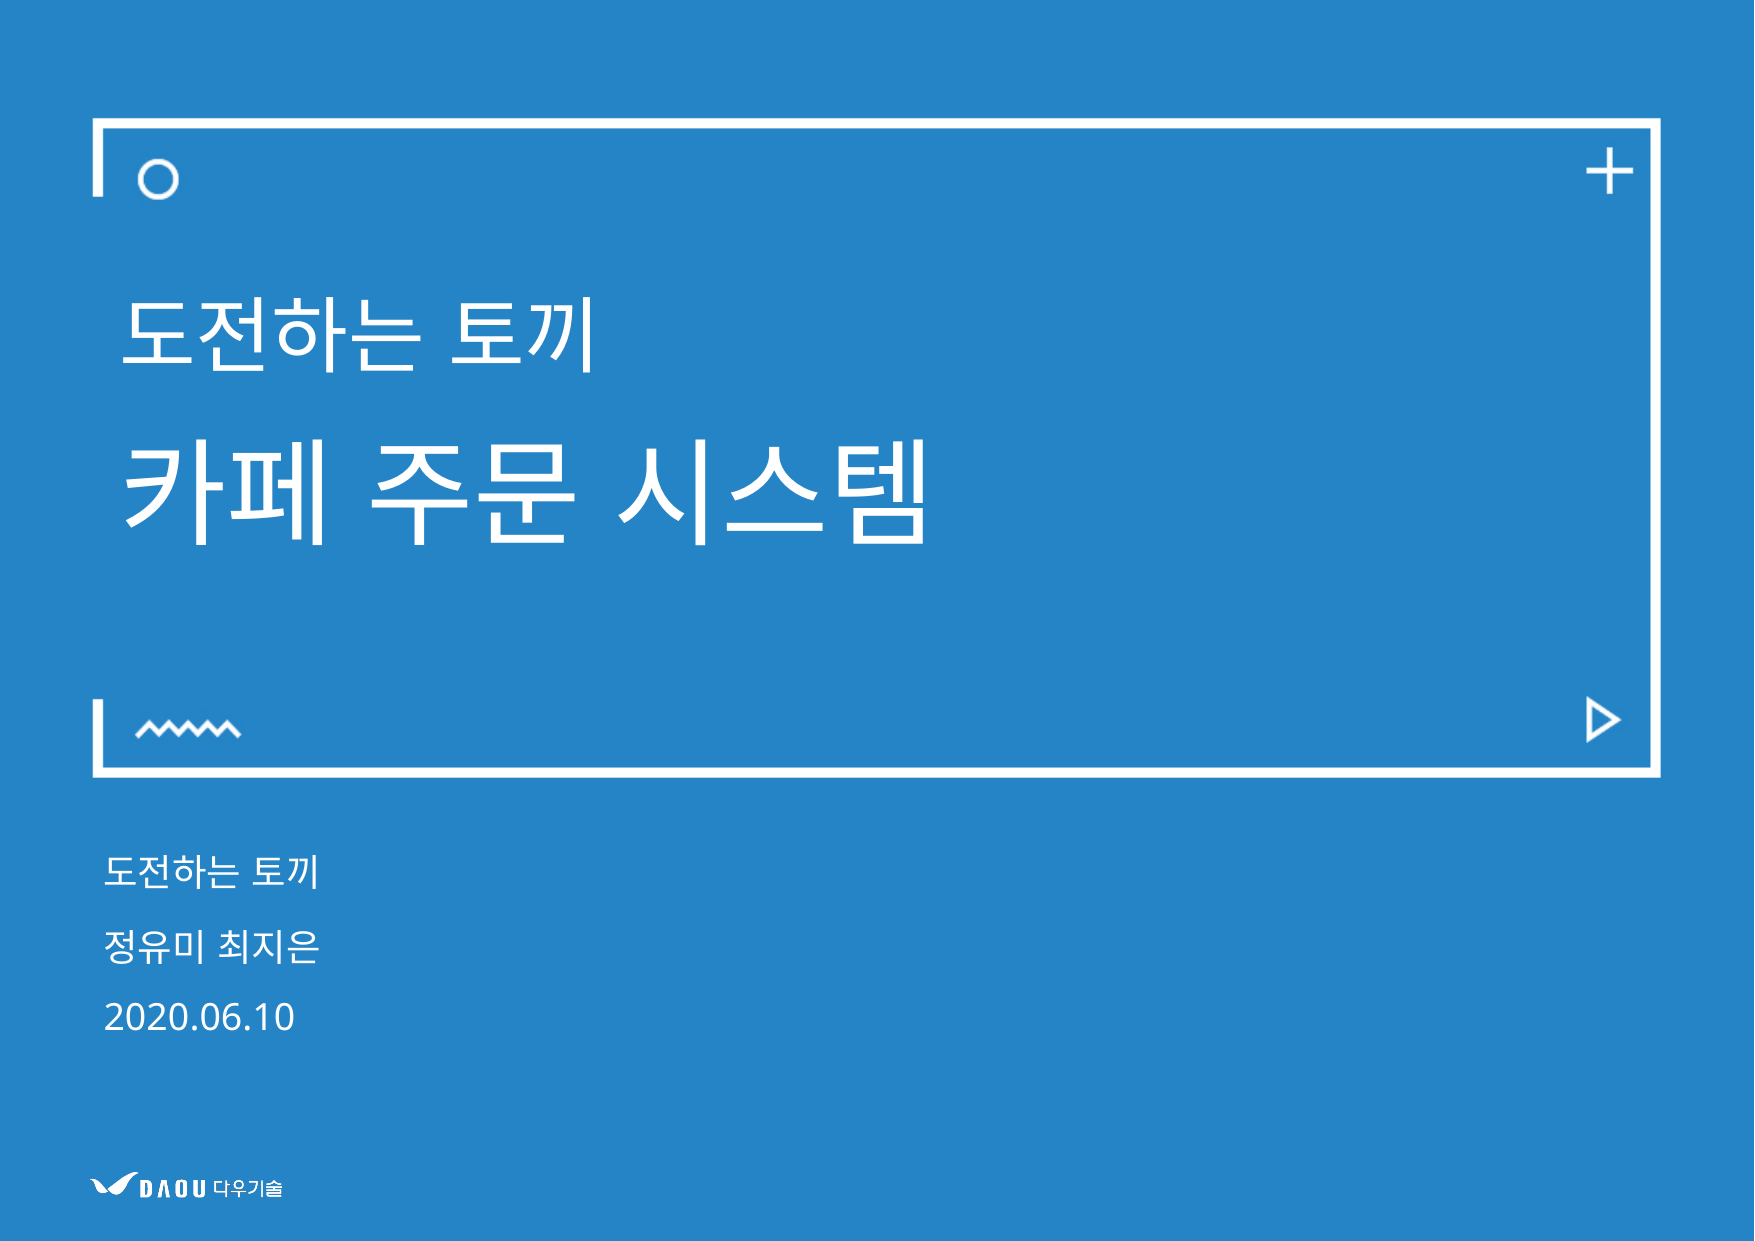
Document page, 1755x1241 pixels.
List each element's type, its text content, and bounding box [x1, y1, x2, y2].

title 도전하는 토끼 [104, 274, 1416, 392]
list 2020.06.10 [88, 985, 515, 1051]
subtitle 도전하는 토끼 [88, 841, 515, 908]
picture [0, 0, 1754, 1241]
list 정유미 최지은 [88, 913, 514, 979]
list 카페 주문 시스템 [104, 412, 1416, 591]
